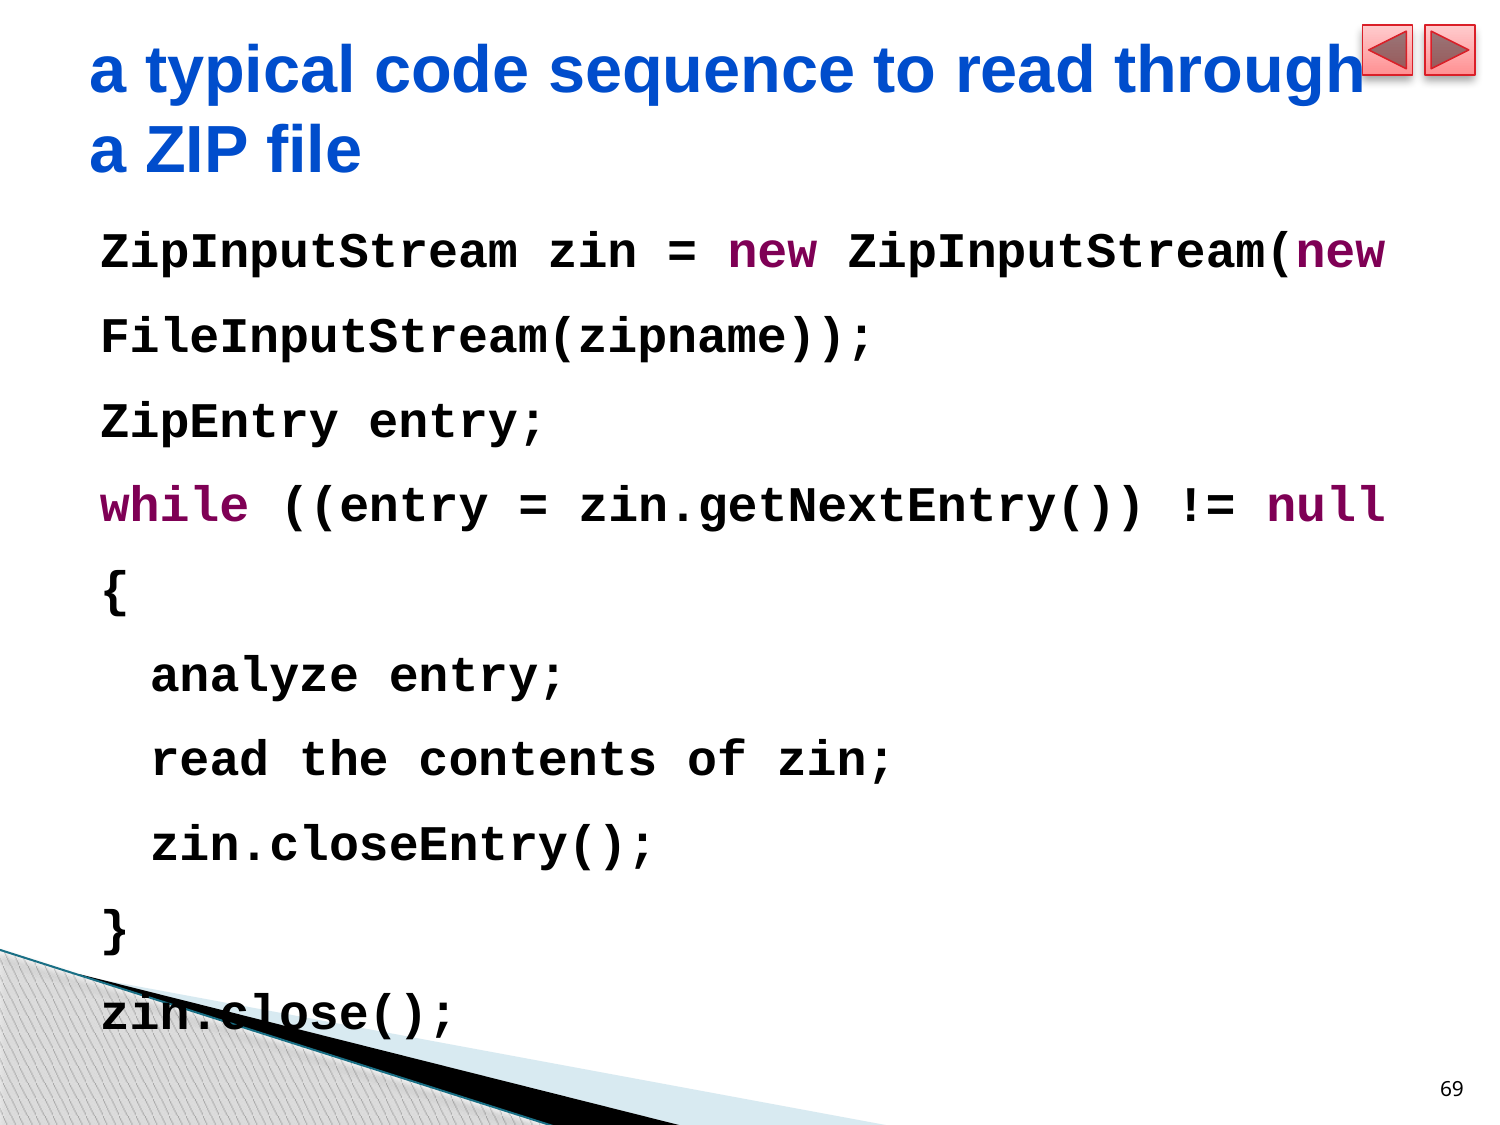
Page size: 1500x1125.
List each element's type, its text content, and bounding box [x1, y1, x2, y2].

title a typical code sequence to read through a ZIP file [75, 12, 1425, 200]
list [99, 226, 1390, 1094]
slide_number 69 [1418, 1051, 1479, 1112]
